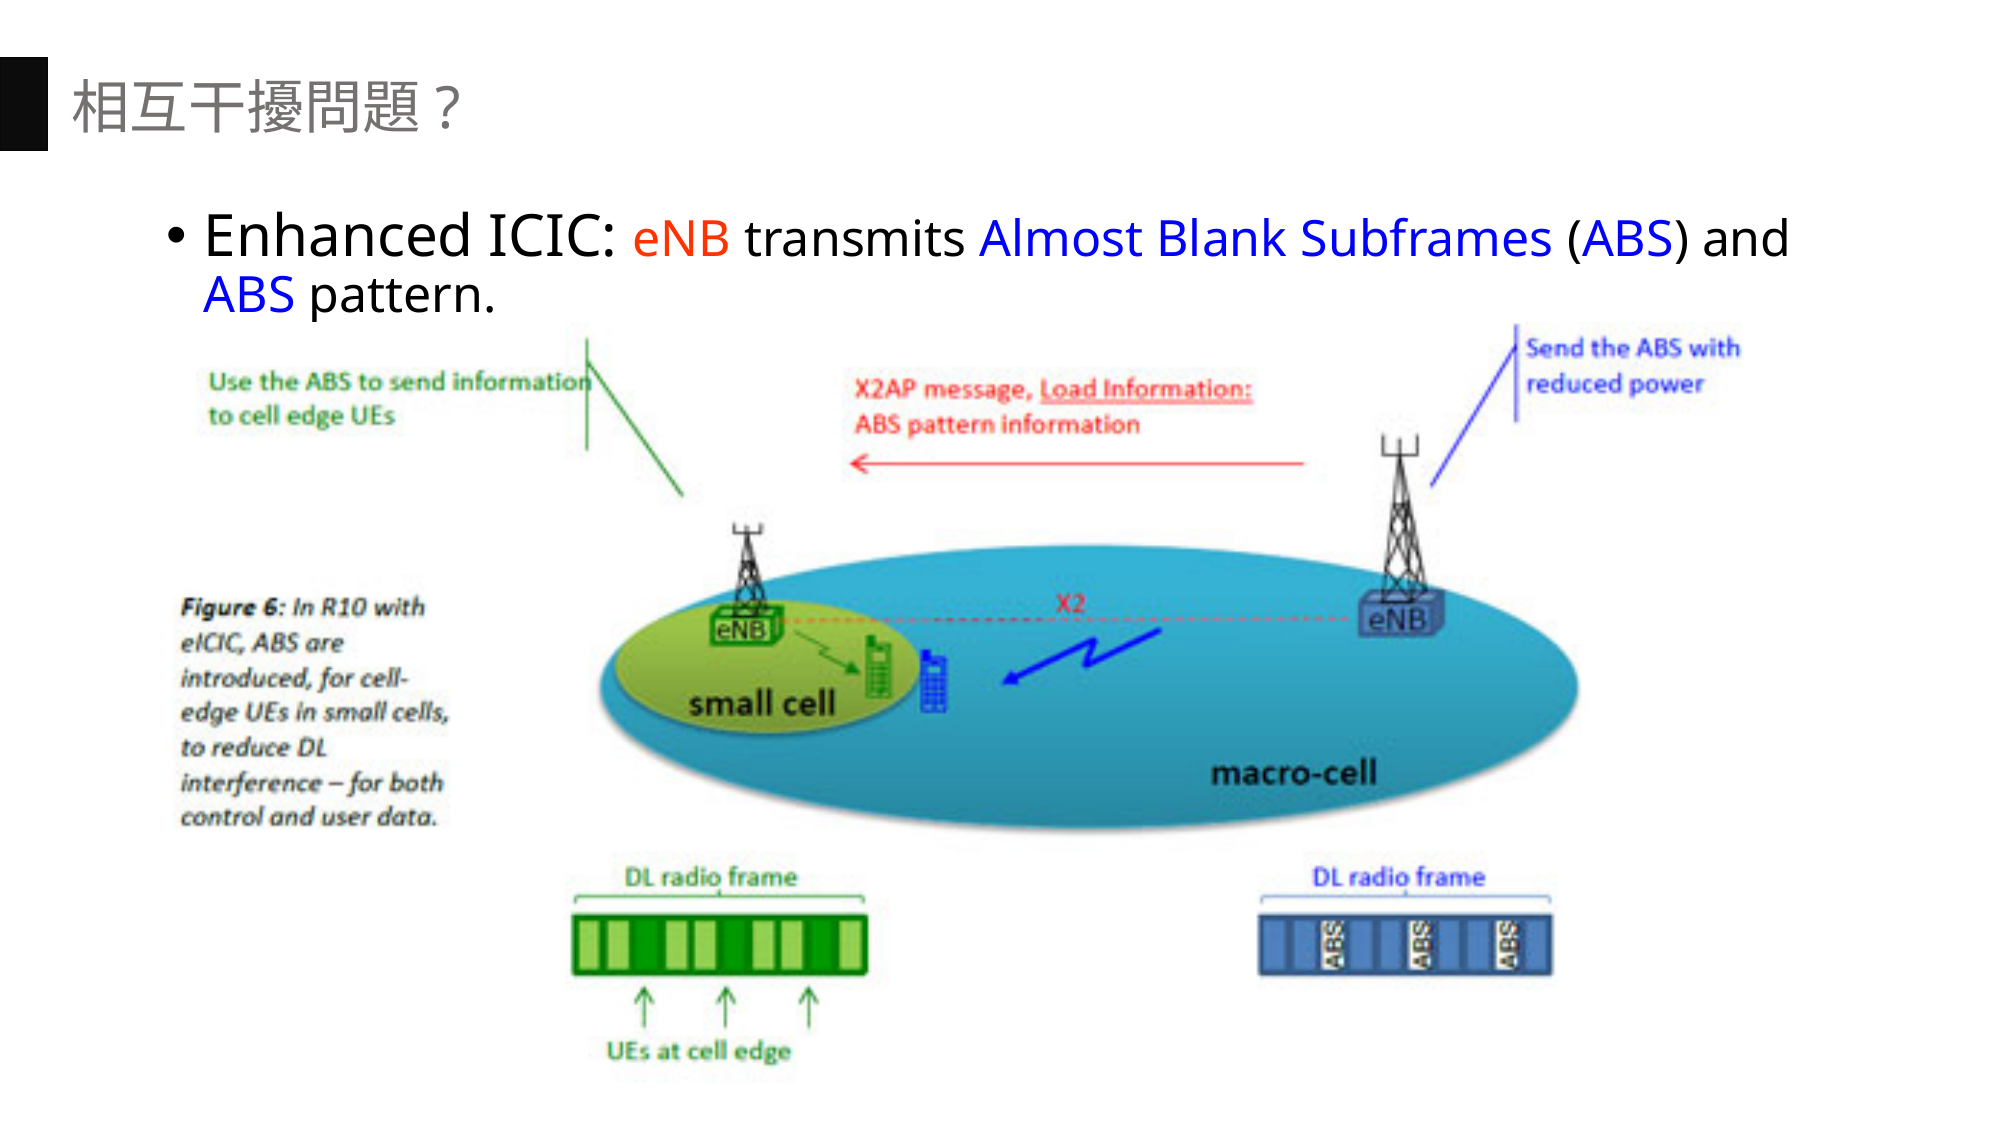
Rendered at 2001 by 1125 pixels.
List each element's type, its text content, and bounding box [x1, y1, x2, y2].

text_box 相互干擾問題? [56, 63, 476, 148]
text_box Enhanced ICIC: eNB transmits Almost Blank Subframes (ABS) and ABS pattern. [151, 199, 1883, 1062]
picture [151, 322, 1786, 1112]
text_box [0, 57, 48, 151]
